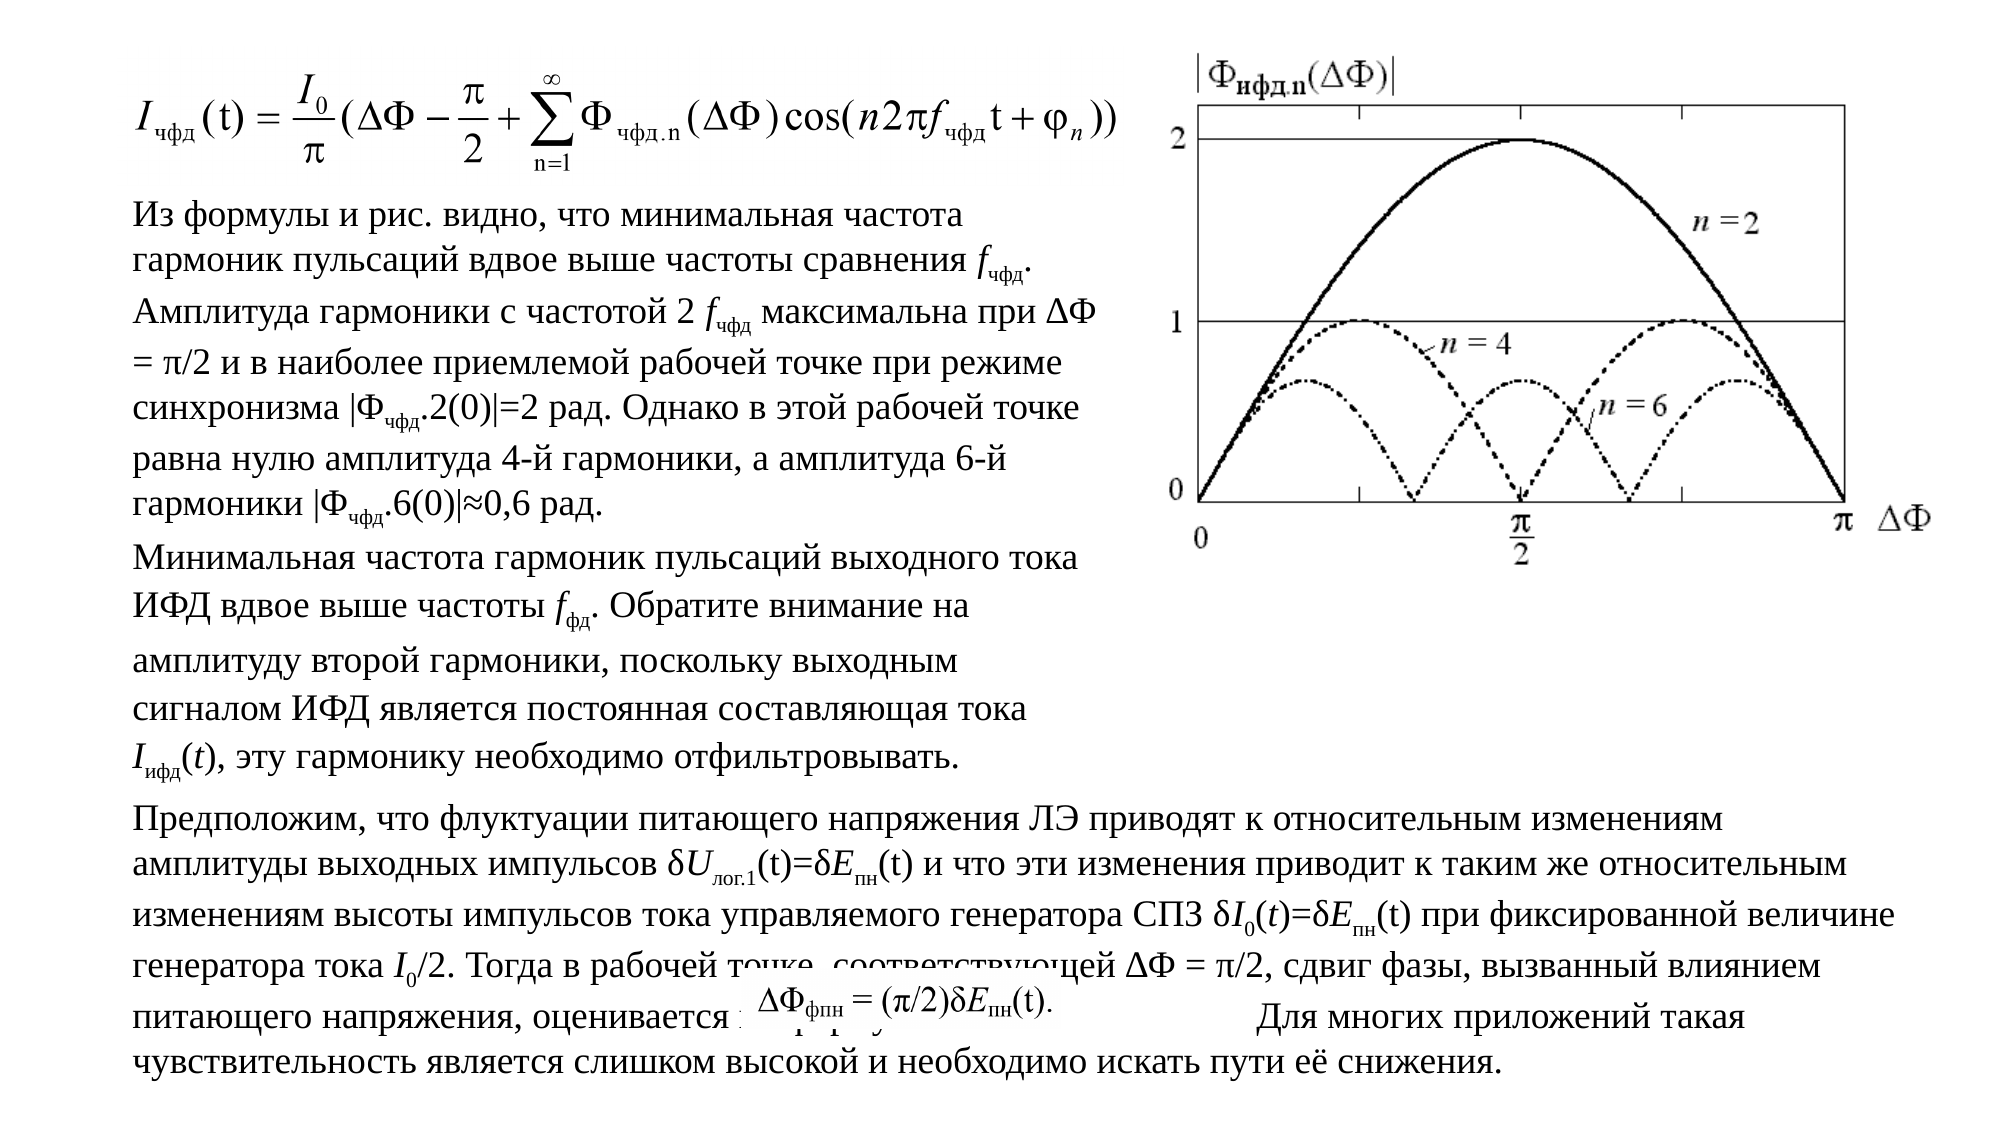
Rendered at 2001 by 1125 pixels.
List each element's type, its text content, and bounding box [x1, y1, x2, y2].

text_box Из формулы и рис. видно, что минимальная частота гармоник пульсаций вдвое выше частоты сравнения fчфд. Амплитуда гармоники с частотой 2 fчфд максимальна при ∆Φ = π/2 и в наиболее приемлемой рабочей точке при режиме синхронизма |Φчфд.2(0)|=2 рад. Однако в этой рабочей точке равна нулю амплитуда 4-й гармоники, а амплитуда 6-й гармоники |Φчфд.6(0)|≈0,6 рад. [117, 186, 1118, 537]
picture [1155, 46, 1960, 581]
picture [741, 968, 1061, 1029]
picture [117, 46, 1124, 186]
text_box Минимальная частота гармоник пульсаций выходного тока ИФД вдвое выше частоты fфд. Обратите внимание на амплитуду второй гармоники, поскольку выходным сигналом ИФД является постоянная составляющая тока Iифд(t), эту гармонику необходимо отфильтровывать. [117, 537, 1118, 785]
text_box Предположим, что флуктуации питающего напряжения ЛЭ приводят к относительным изменениям амплитуды выходных импульсов δUлог.1(t)=δЕпн(t) и что эти изменения приводит к таким же относительным изменениям высоты импульсов тока управляемого генератора СПЗ δI0(t)=δЕпн(t) при фиксированной величине генератора тока I0/2. Тогда в рабочей точке, соответствующей ∆Φ = π/2, сдвиг фазы, вызванный влиянием питающего напряжения, оценивается по формуле Для многих приложений такая чувствительность является слишком высокой и необходимо искать пути её снижения. [117, 785, 1925, 1089]
